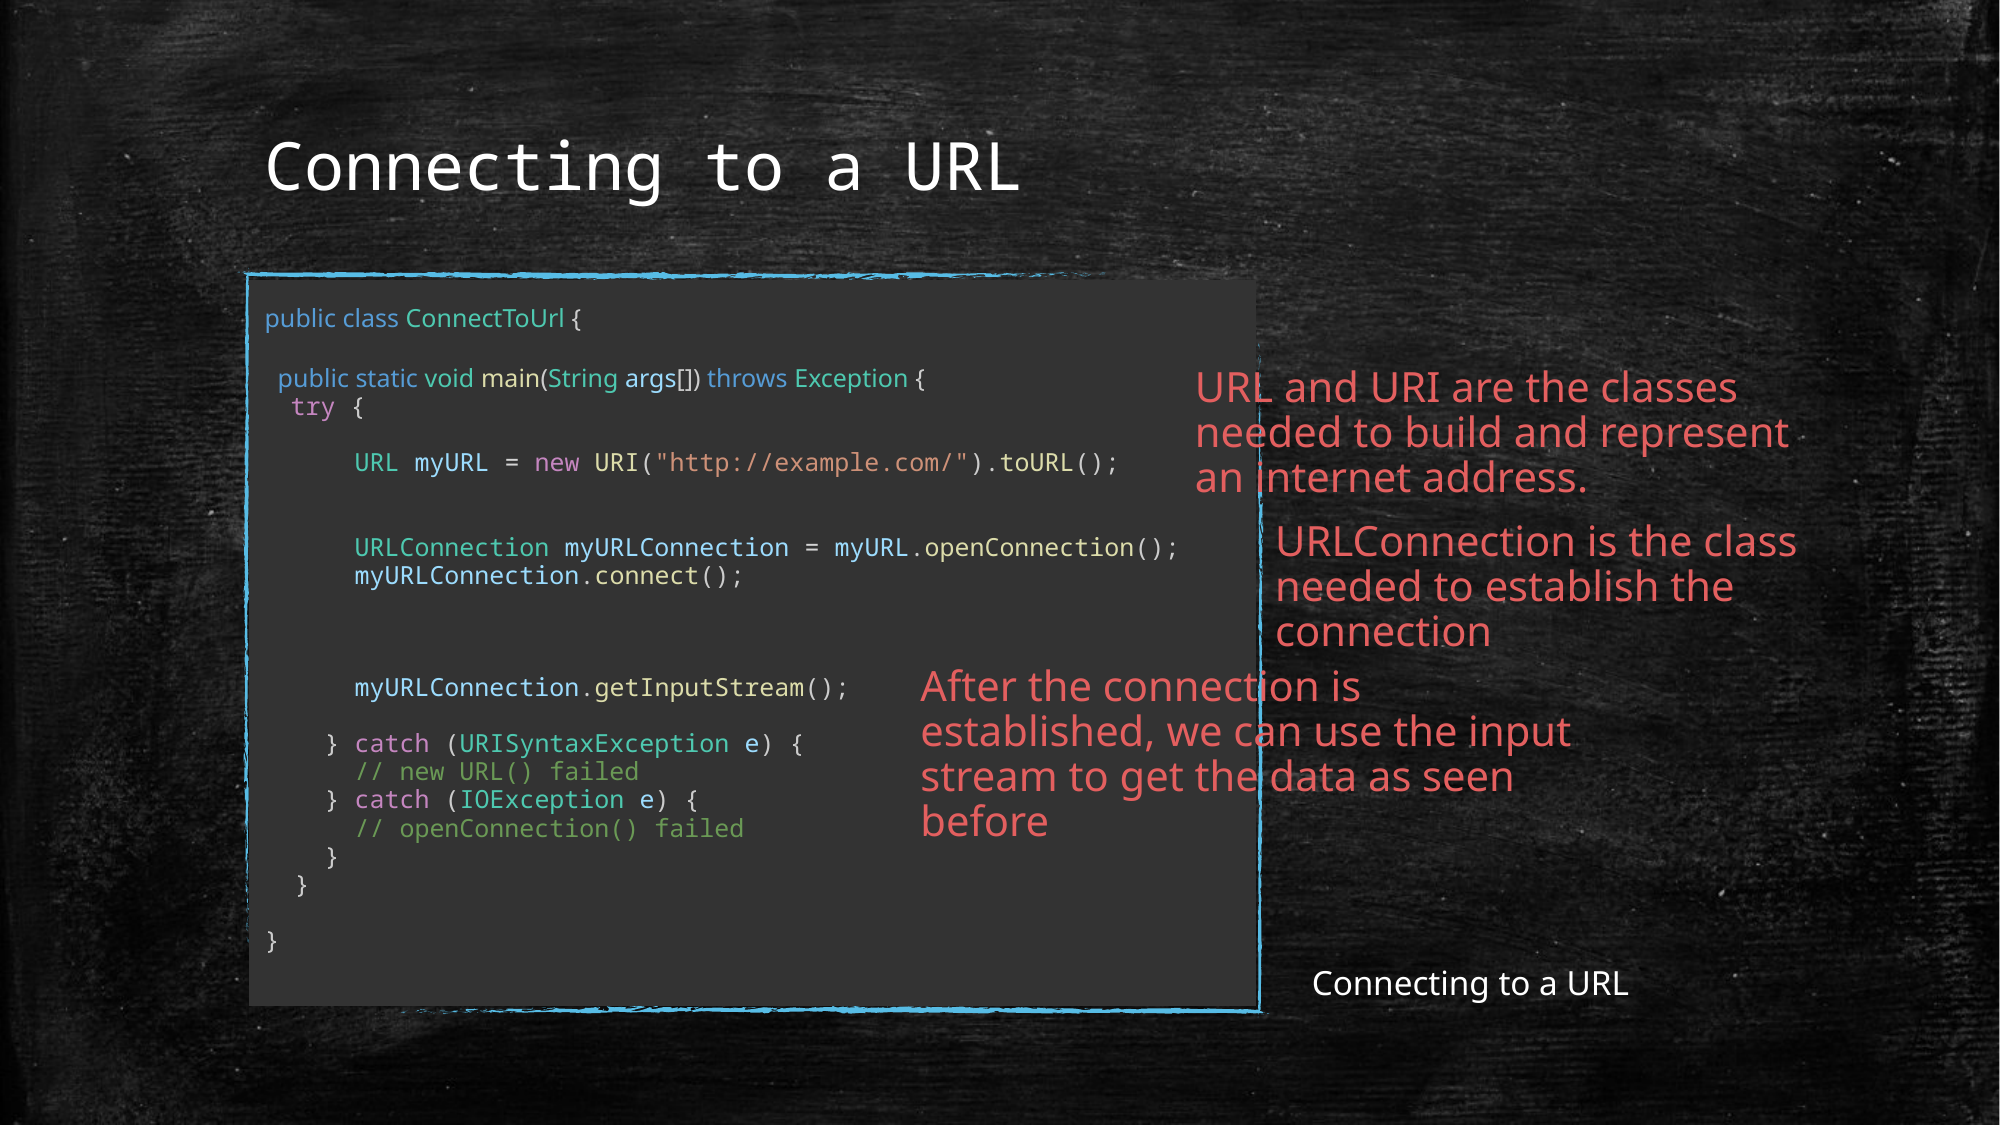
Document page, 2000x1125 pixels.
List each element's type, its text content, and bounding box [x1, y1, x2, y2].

text_box public class ConnectToUrl { public static void main(String args[]) throws Exception { try { URL myURL = new URI("http://example.com/").toURL(); URLConnection myURLConnection = myURL.openConnection(); myURLConnection.connect(); myURLConnection.getInputStream(); } catch (URISyntaxException e) { // new URL() failed } catch (IOException e) { // openConnection() failed } } } [249, 280, 1256, 1006]
text_box URL and URI are the classes needed to build and represent an internet address. [1180, 359, 1806, 509]
text_box After the connection is established, we can use the input stream to get the data as seen before [905, 658, 1588, 853]
list Connecting to a URL [1296, 663, 1747, 1010]
text_box URLConnection is the class needed to establish the connection [1260, 512, 1886, 663]
title Connecting to a URL [249, 45, 1750, 213]
